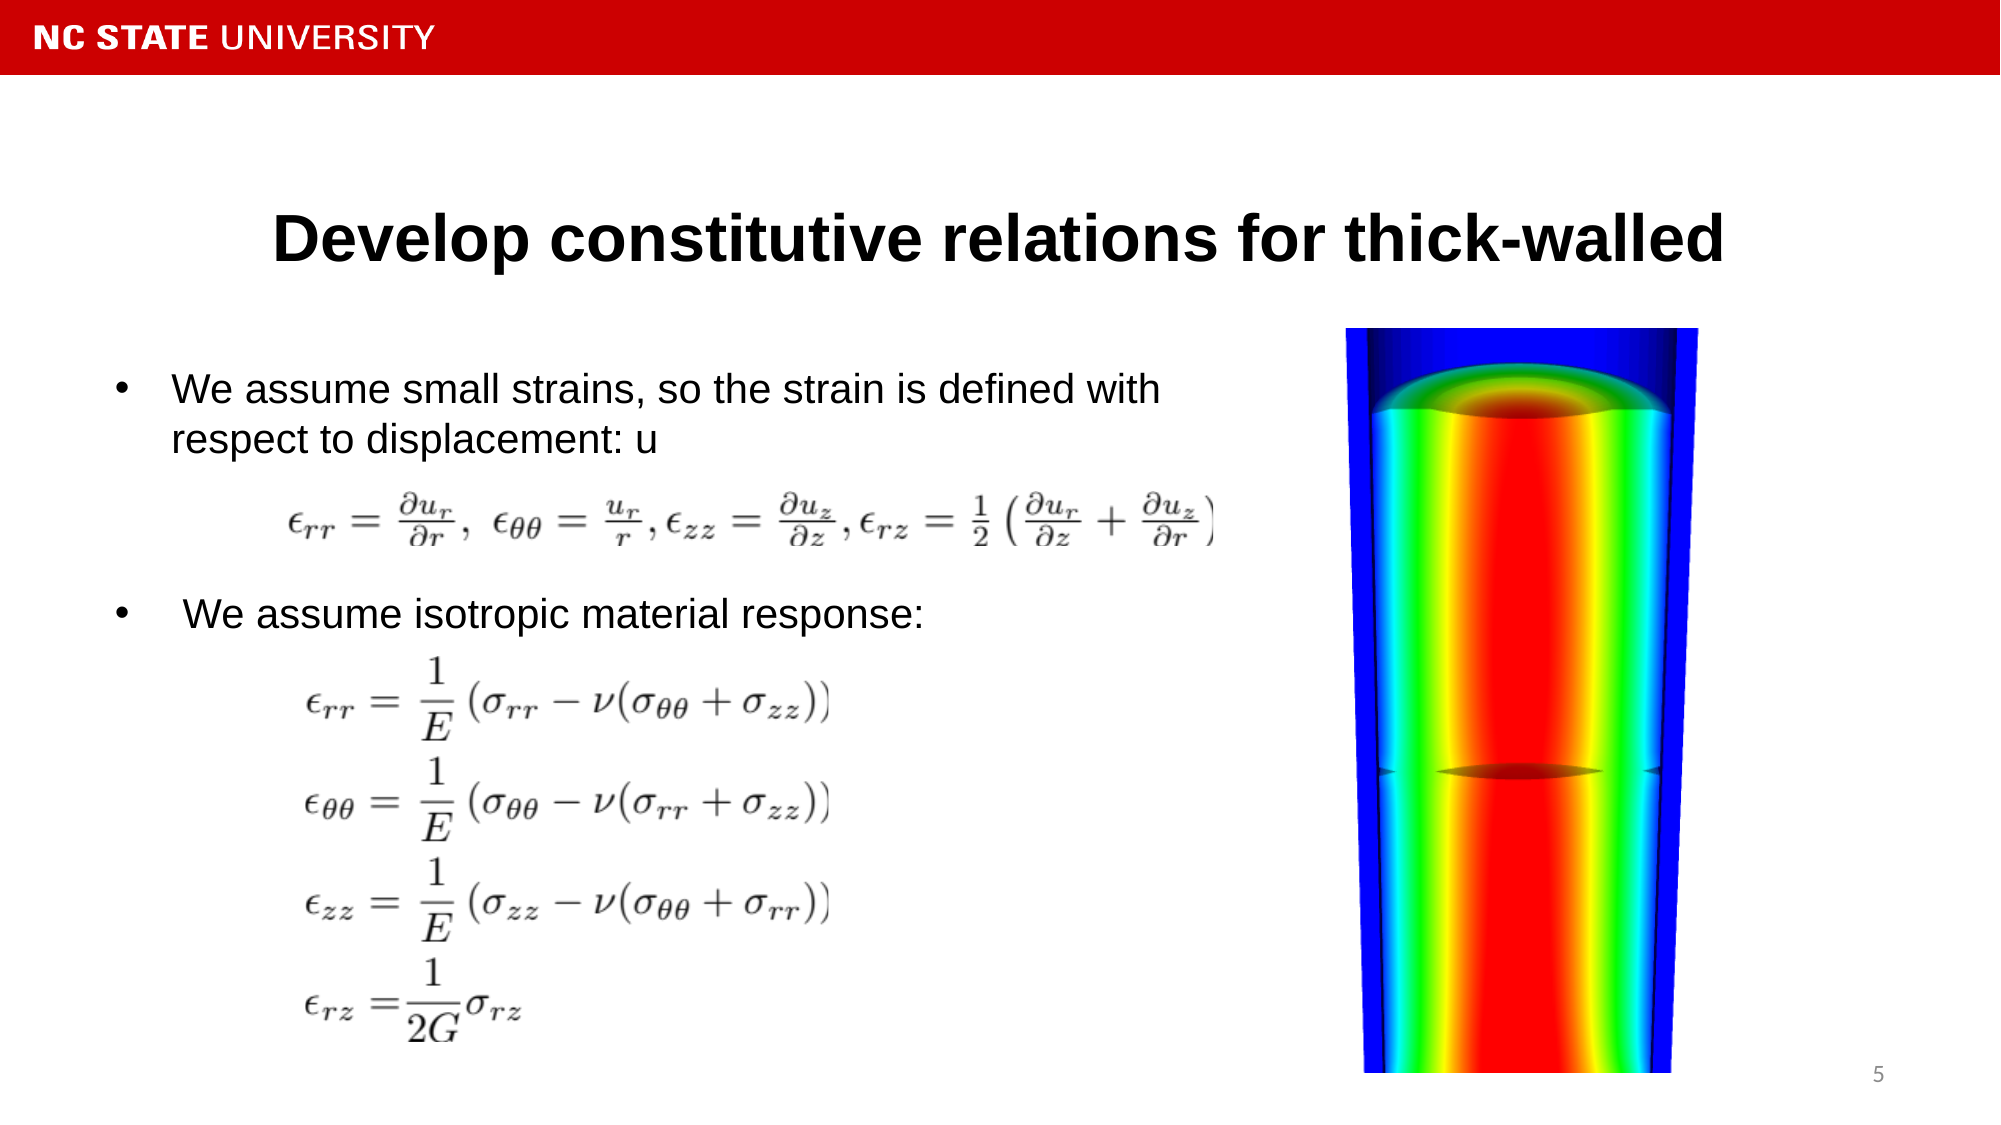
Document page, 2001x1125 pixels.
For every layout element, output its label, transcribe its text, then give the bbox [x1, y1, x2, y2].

list We assume small strains, so the strain is defined with respect to displacement: u We assume isotropic material response: [99, 354, 1265, 1005]
slide_number 5 [1433, 1042, 1900, 1103]
picture [1336, 328, 1710, 1073]
title Develop constitutive relations for thick-walled [99, 147, 1900, 323]
picture [0, 0, 2000, 75]
picture [305, 656, 829, 1042]
picture [287, 491, 1214, 546]
